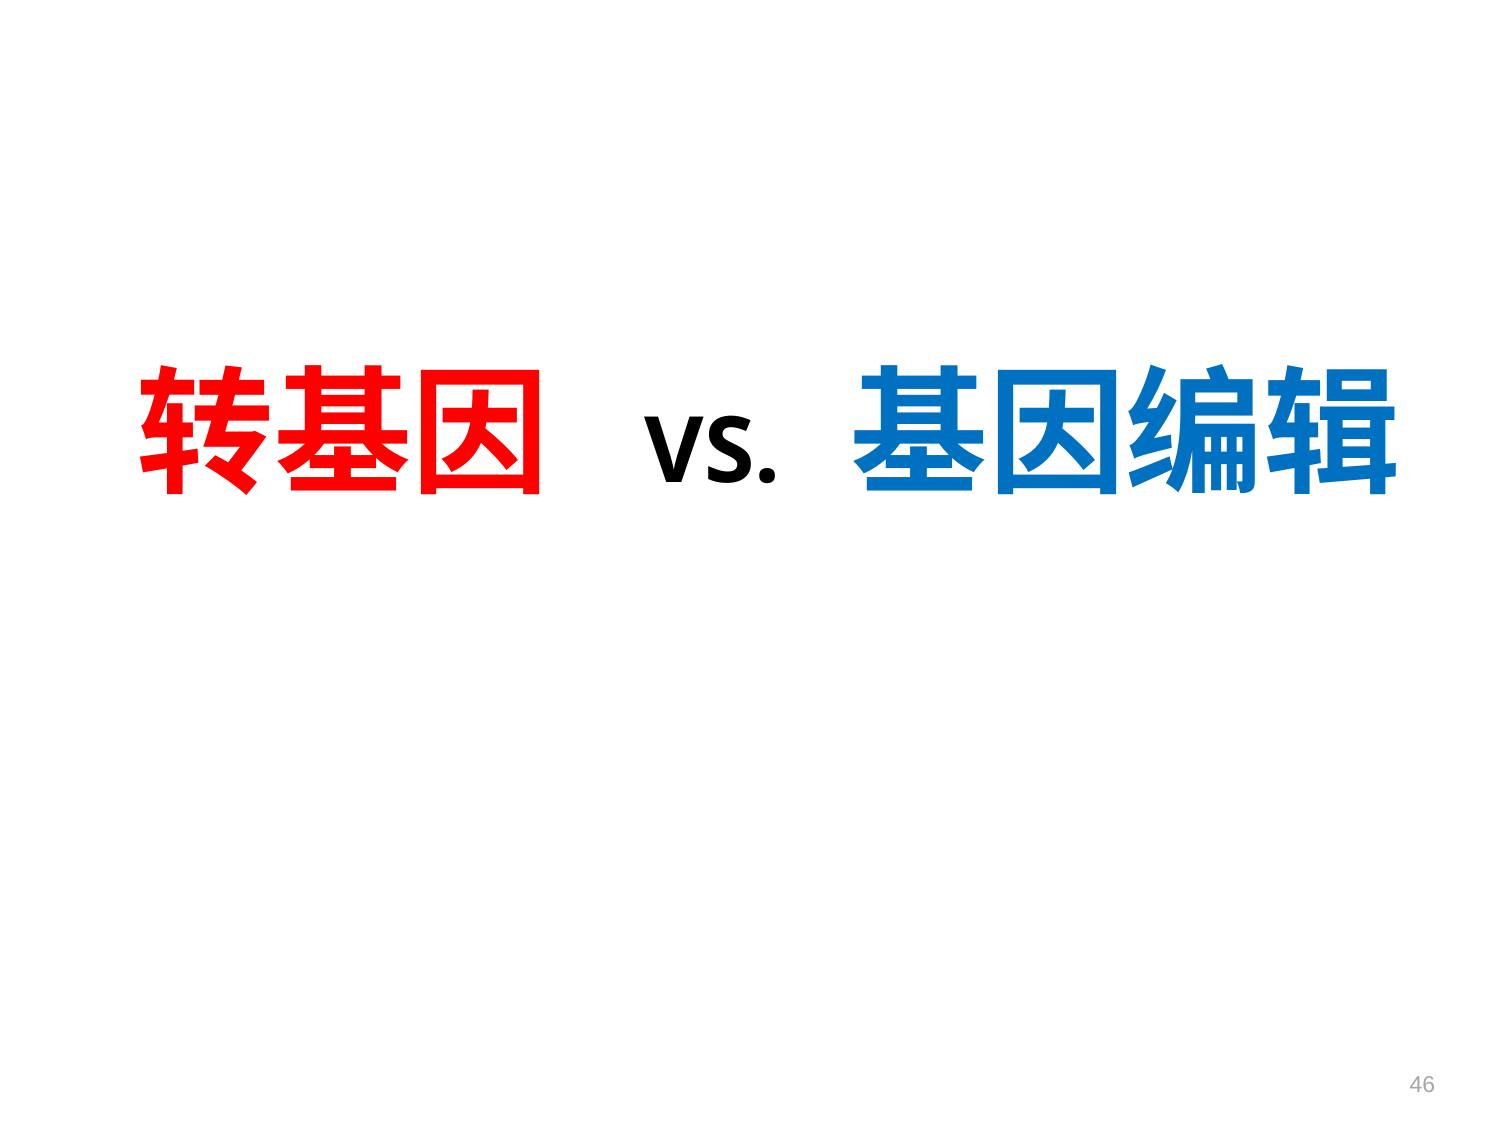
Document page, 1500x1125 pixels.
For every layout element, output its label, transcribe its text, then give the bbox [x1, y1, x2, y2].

slide_number 46 [1137, 1062, 1450, 1114]
text_box 转基因 VS. 基因编辑 [112, 337, 1425, 518]
